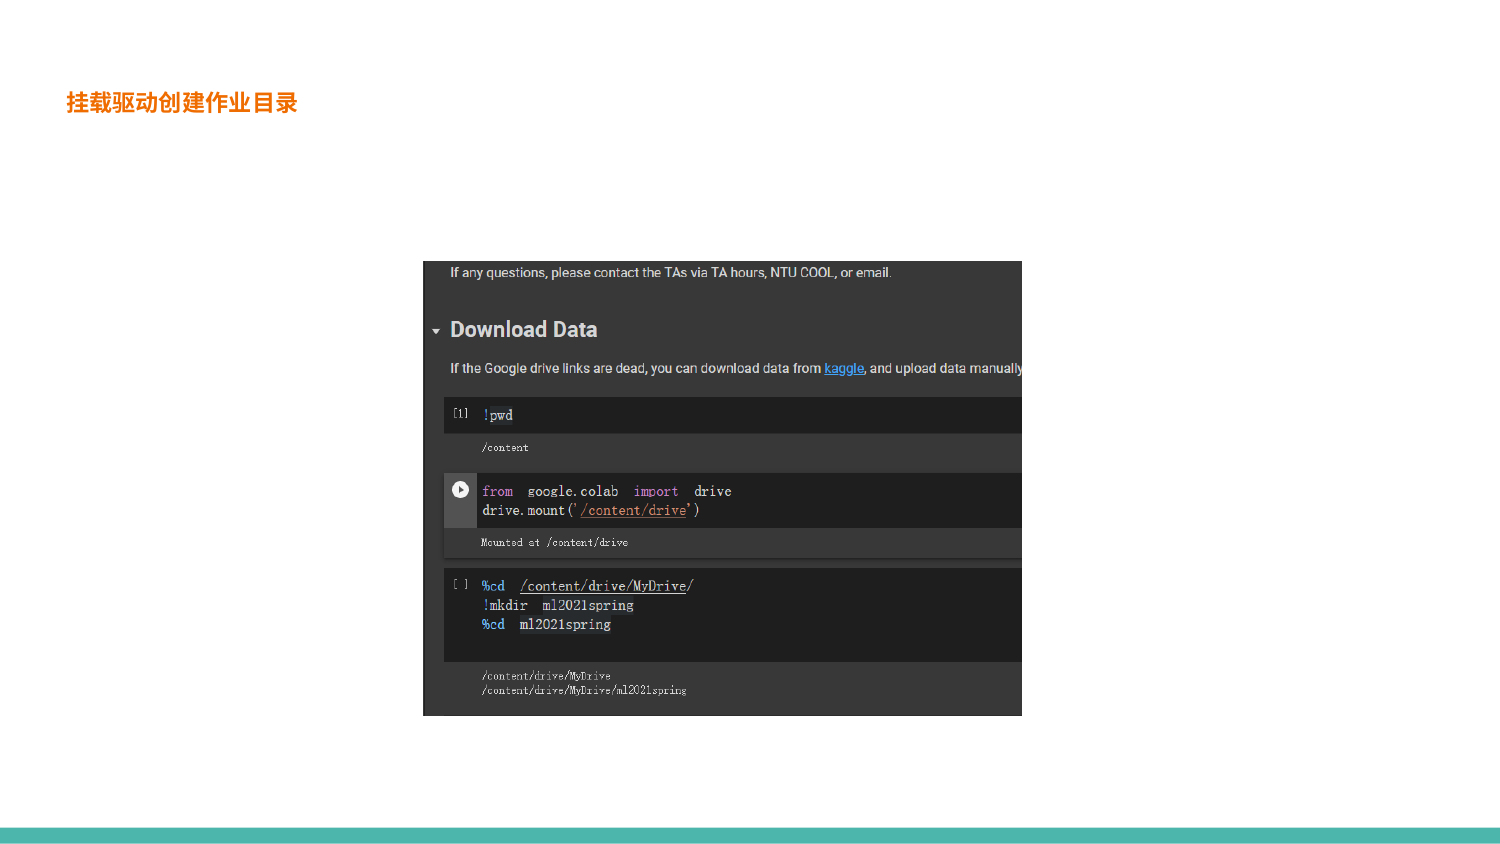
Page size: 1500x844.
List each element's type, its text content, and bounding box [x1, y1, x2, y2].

picture [423, 261, 1022, 716]
title 挂载驱动创建作业目录 [51, 72, 1449, 189]
